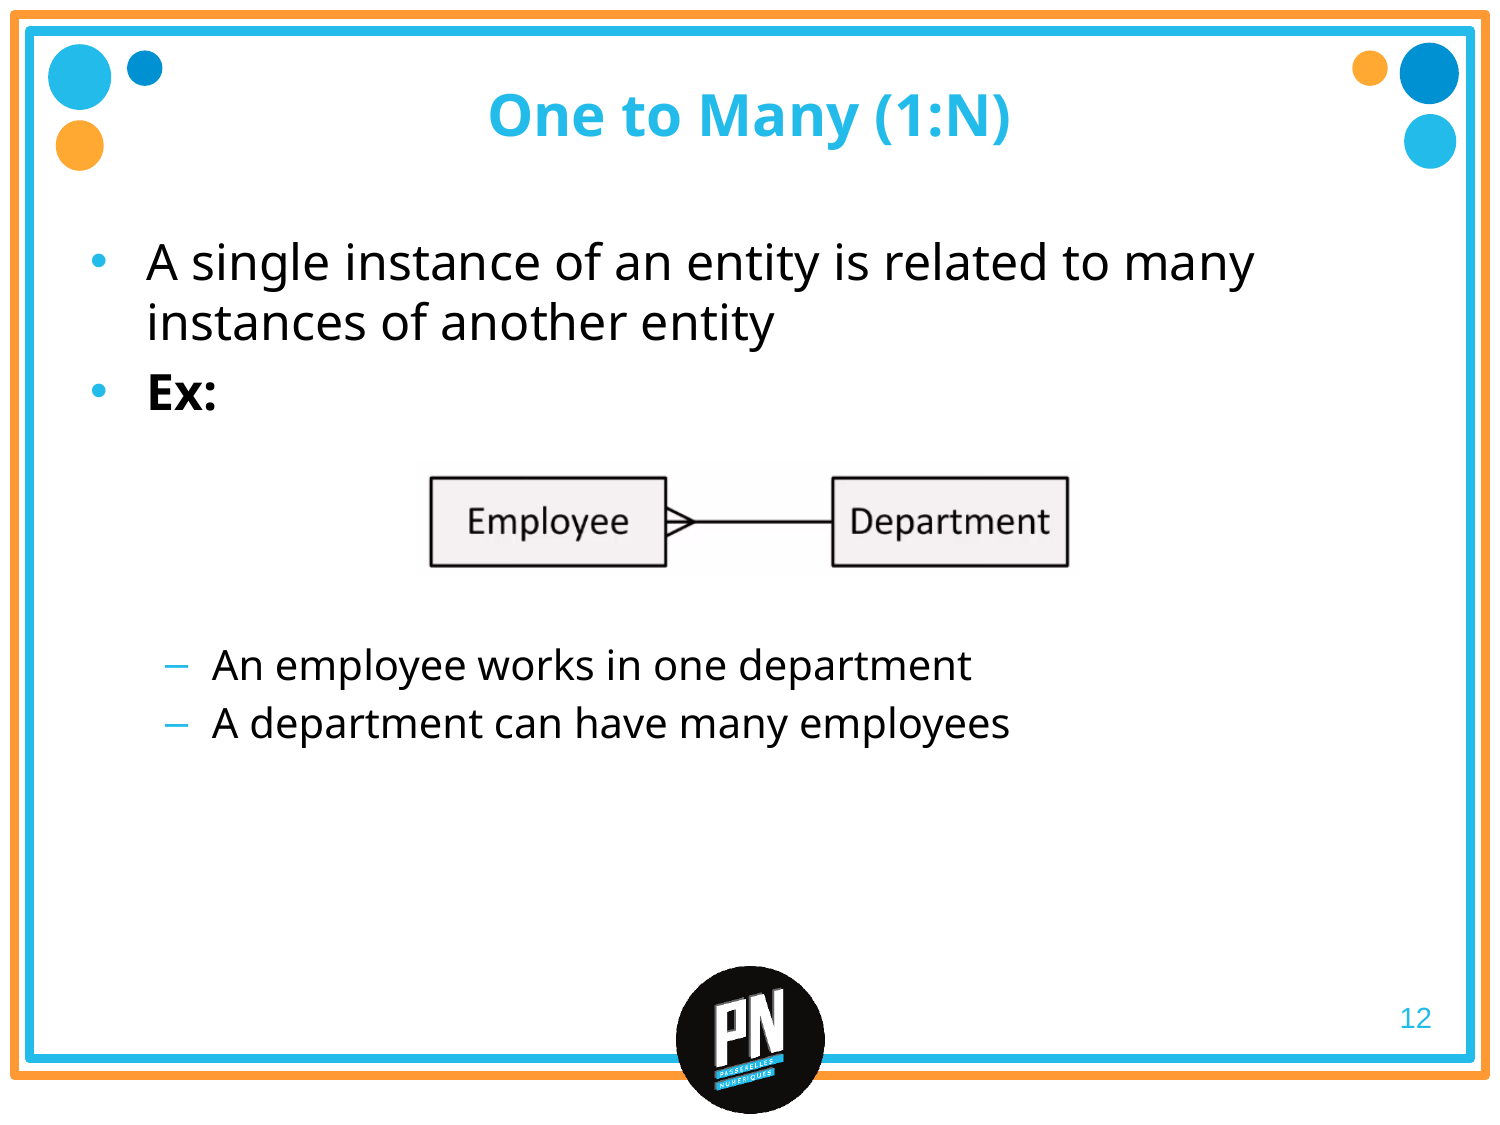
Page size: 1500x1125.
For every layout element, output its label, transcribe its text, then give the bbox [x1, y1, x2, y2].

picture [417, 462, 1081, 576]
title One to Many (1:N) [75, 36, 1424, 191]
picture [674, 964, 826, 1115]
list A single instance of an entity is related to many instances of another entity Ex: An employee works in one department A department can have many employees [75, 222, 1424, 866]
